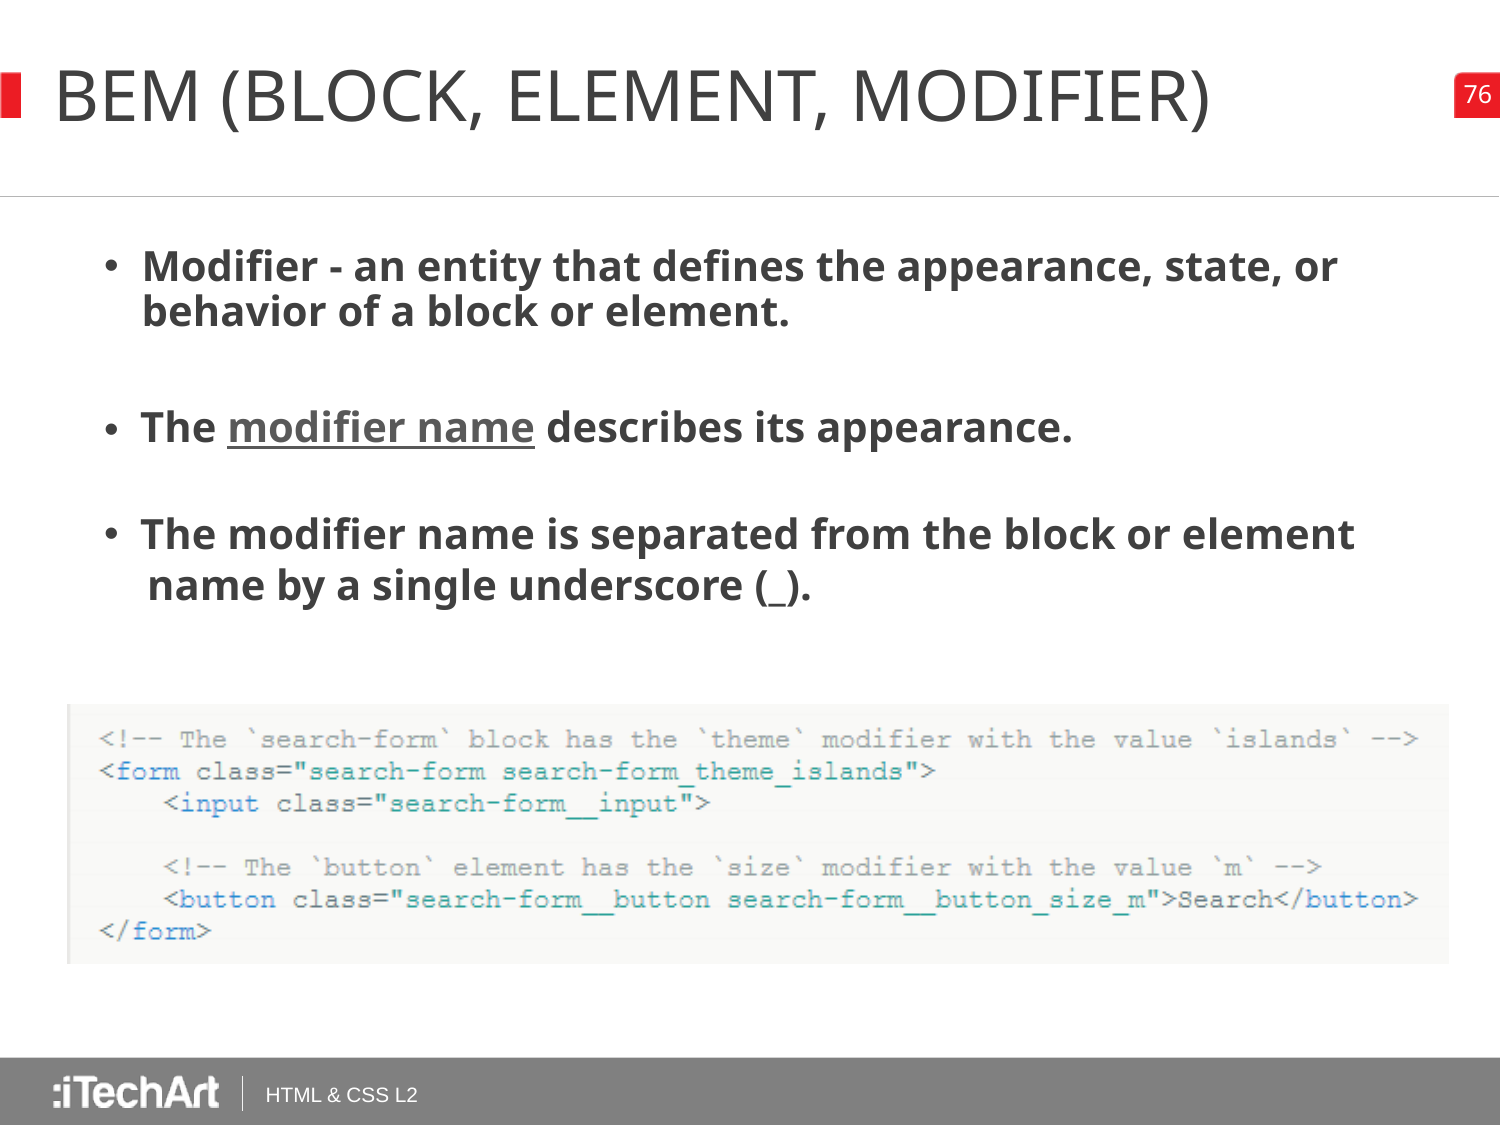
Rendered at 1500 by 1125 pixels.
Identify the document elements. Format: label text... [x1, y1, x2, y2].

title BEM (Block, Element, Modifier) [53, 0, 1449, 197]
picture [67, 704, 1449, 964]
picture [0, 72, 21, 118]
text_box Modifier - an entity that defines the appearance, state, or behavior of a block or element. The modifier name describes its appearance. The modifier name is separated from the block or element name by a single underscore (_). [89, 237, 1413, 693]
footer HTML & CSS L2 [265, 1057, 772, 1125]
picture [53, 1075, 219, 1108]
picture [1454, 72, 1500, 118]
